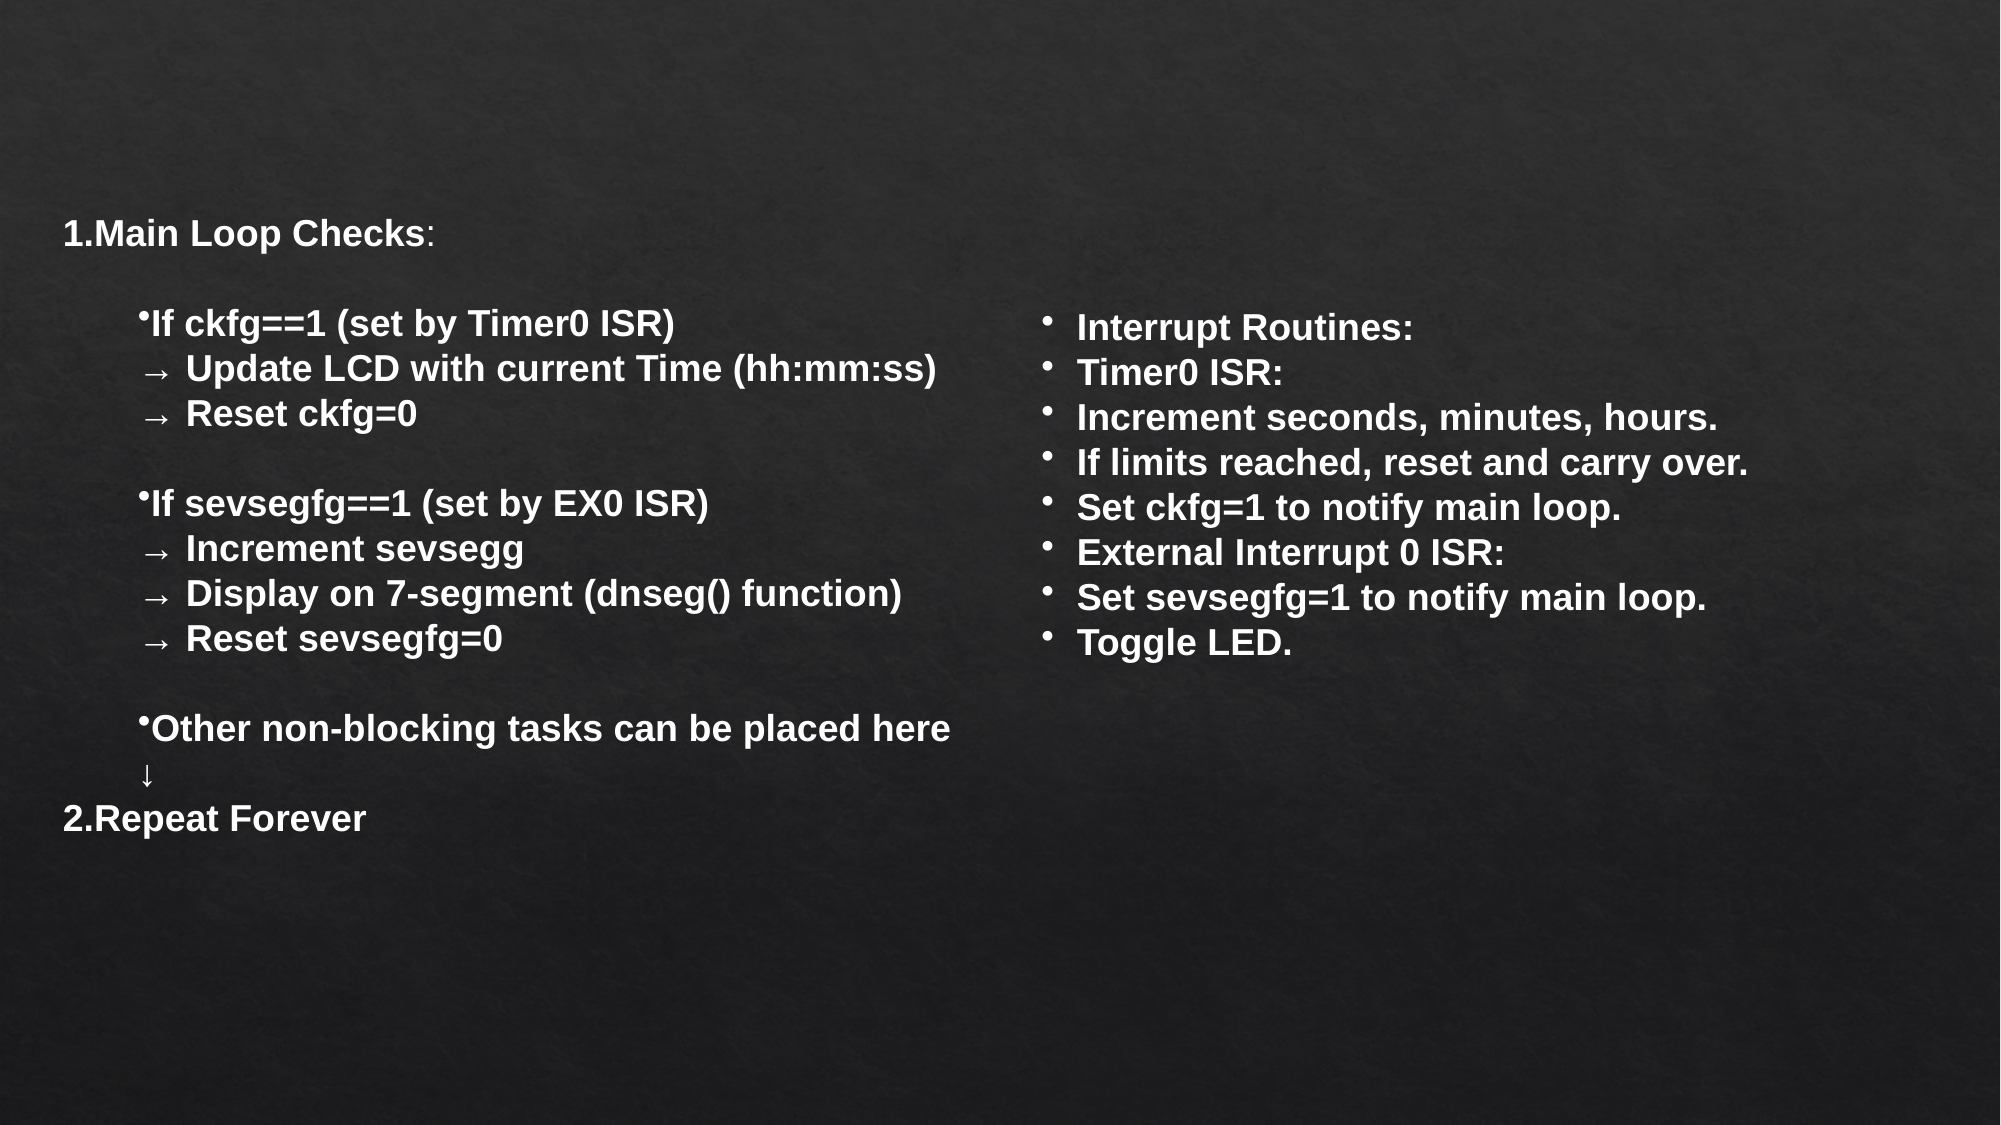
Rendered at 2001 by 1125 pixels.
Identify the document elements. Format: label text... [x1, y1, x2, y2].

text_box Main Loop Checks: If ckfg==1 (set by Timer0 ISR) → Update LCD with current Time (hh:mm:ss) → Reset ckfg=0 If sevsegfg==1 (set by EX0 ISR) → Increment sevsegg → Display on 7-segment (dnseg() function) → Reset sevsegfg=0 Other non-blocking tasks can be placed here ↓ Repeat Forever [47, 155, 974, 891]
text_box Interrupt Routines: Timer0 ISR: Increment seconds, minutes, hours. If limits reached, reset and carry over. Set ckfg=1 to notify main loop. External Interrupt 0 ISR: Set sevsegfg=1 to notify main loop. Toggle LED. [986, 295, 1926, 716]
